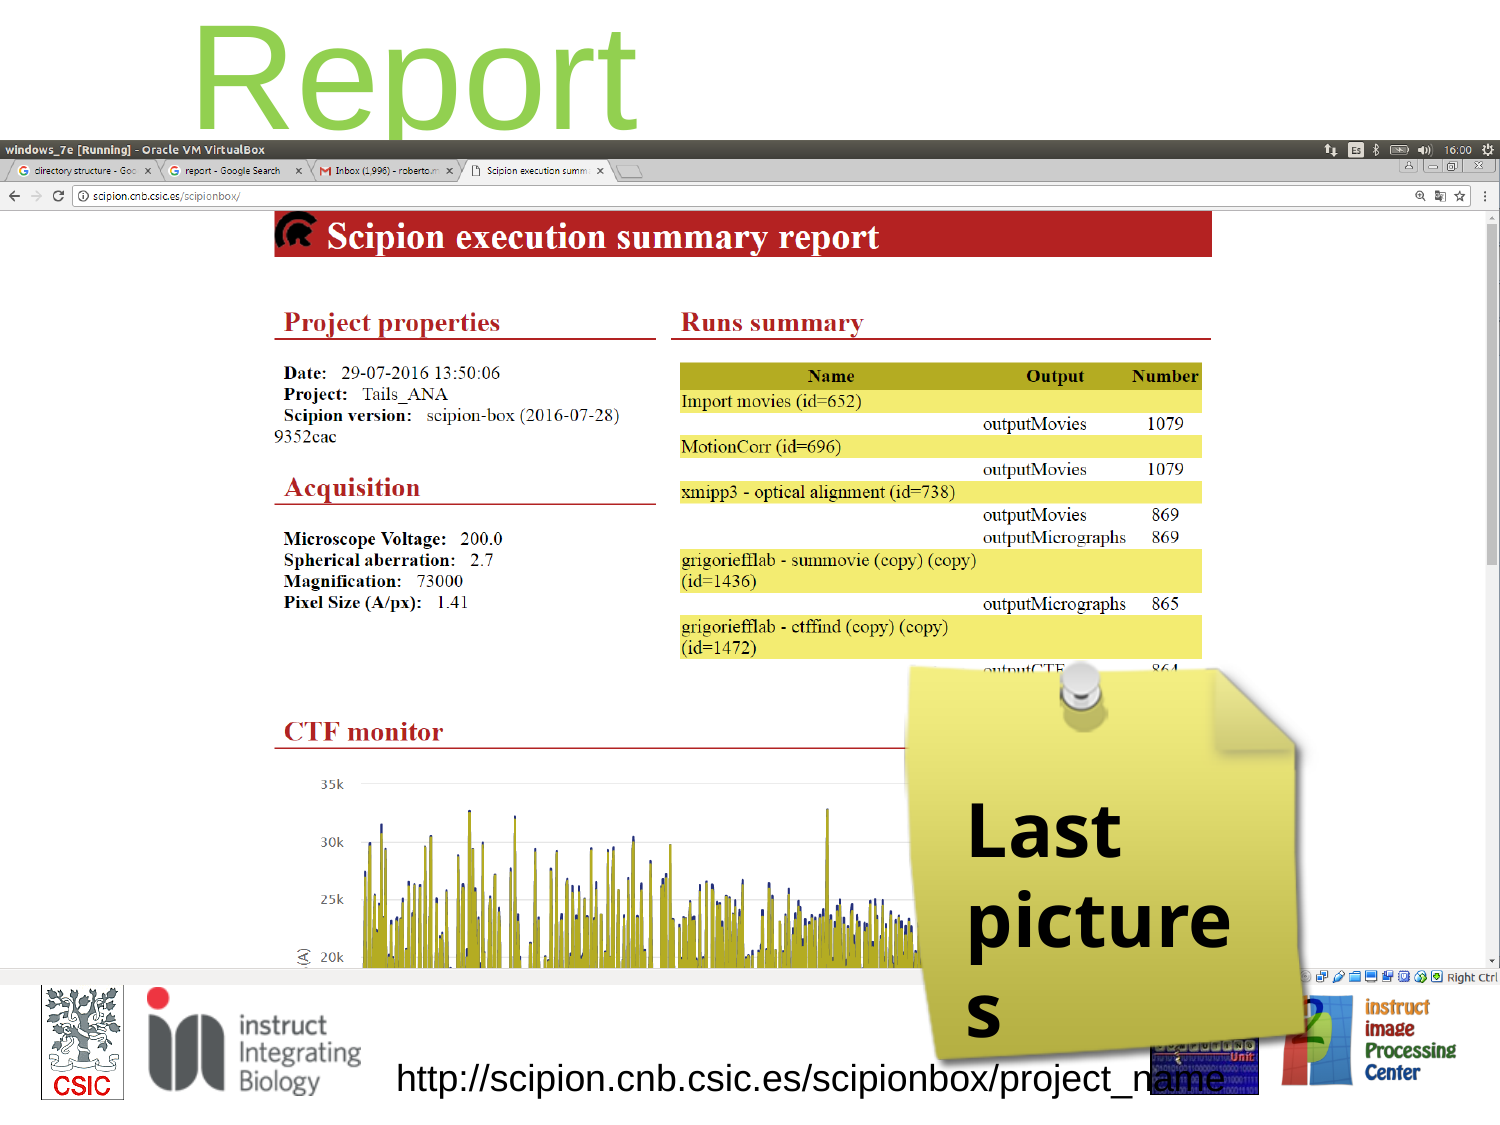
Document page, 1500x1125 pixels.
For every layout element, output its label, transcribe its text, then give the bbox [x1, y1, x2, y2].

picture [1259, 987, 1471, 1093]
text_box Report [88, 0, 739, 138]
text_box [891, 644, 1335, 1085]
picture [1242, 1085, 1258, 1094]
picture [147, 987, 361, 1096]
picture [0, 140, 1500, 1100]
text_box http://scipion.cnb.csic.es/scipionbox/project_name [381, 1046, 1242, 1107]
